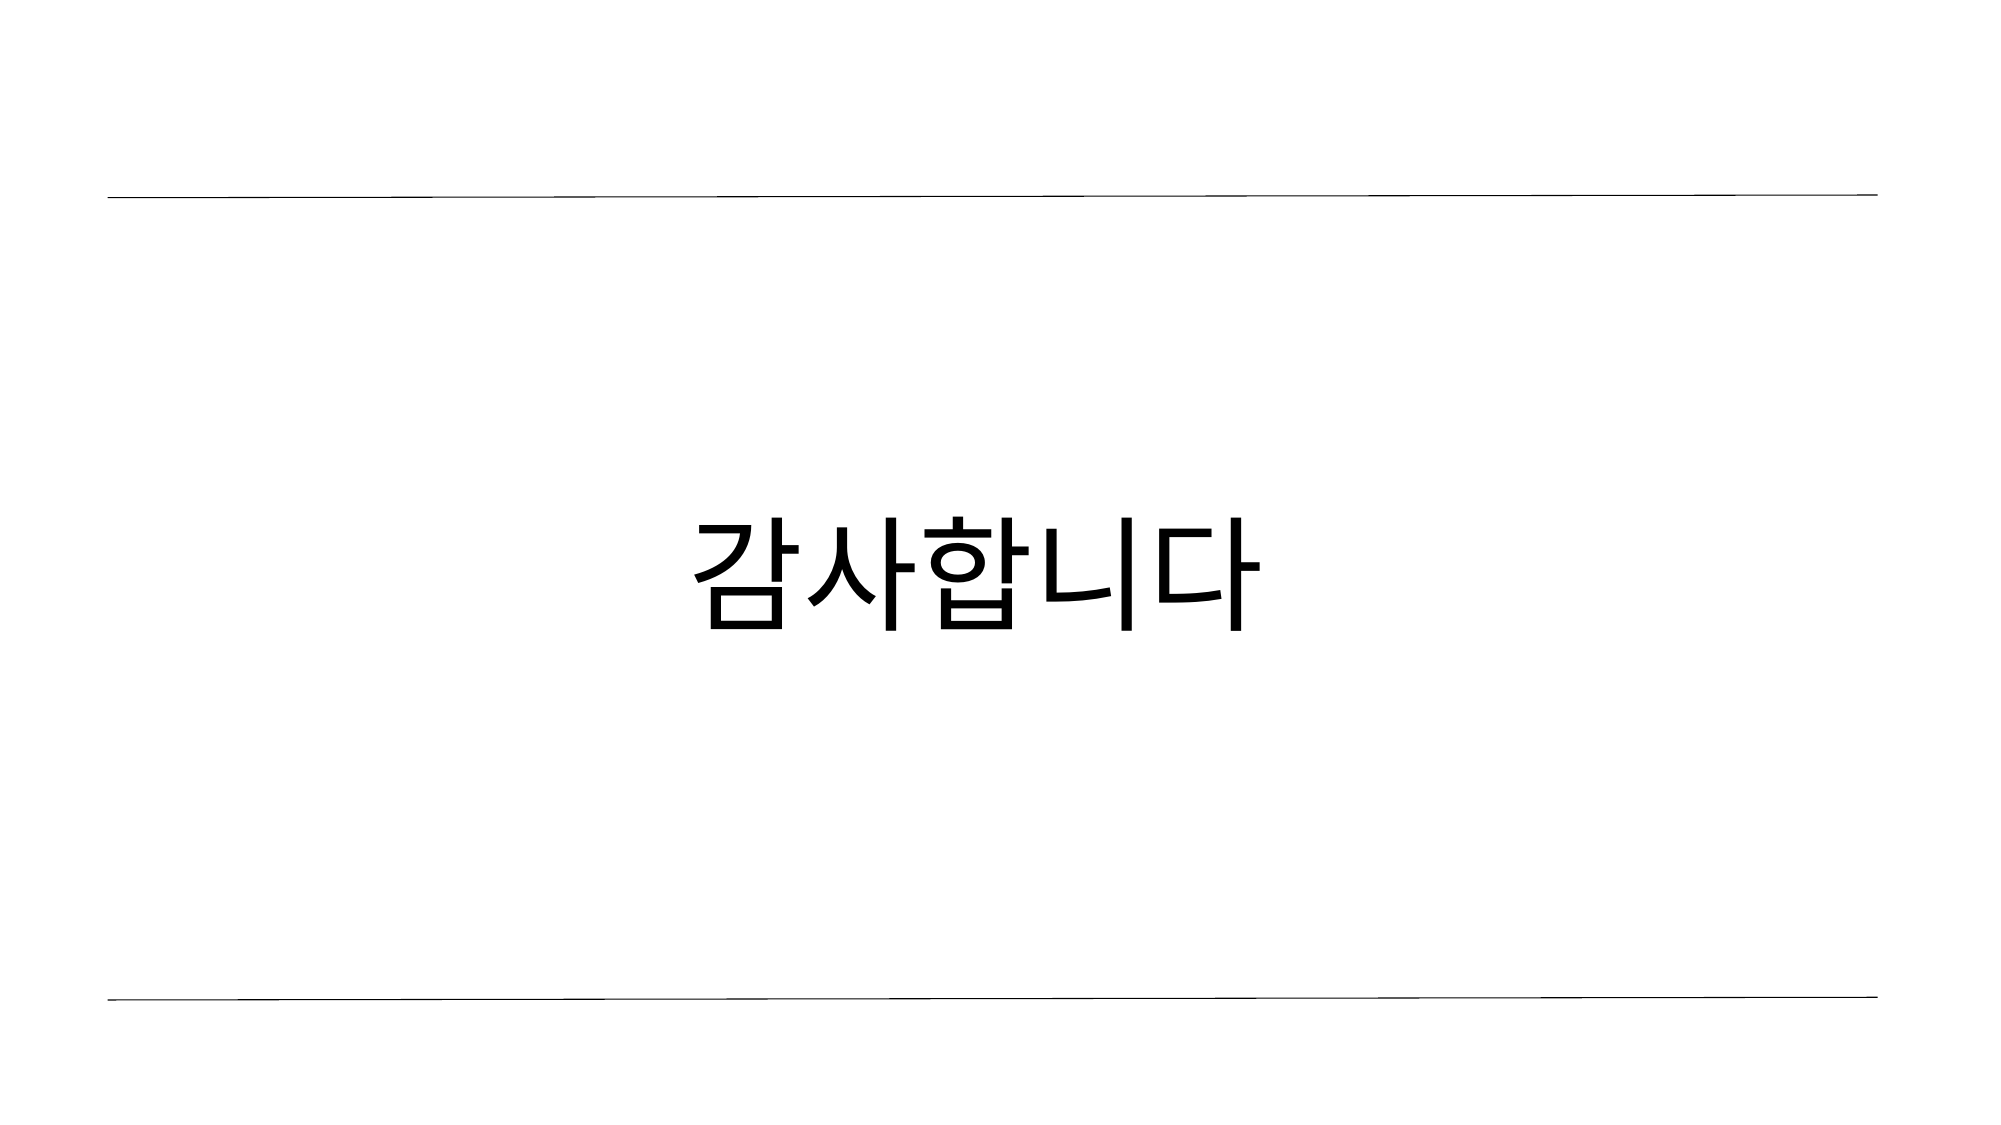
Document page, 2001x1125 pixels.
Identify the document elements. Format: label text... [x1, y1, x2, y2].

text_box 감사합니다 [673, 489, 1354, 655]
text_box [107, 194, 1878, 198]
